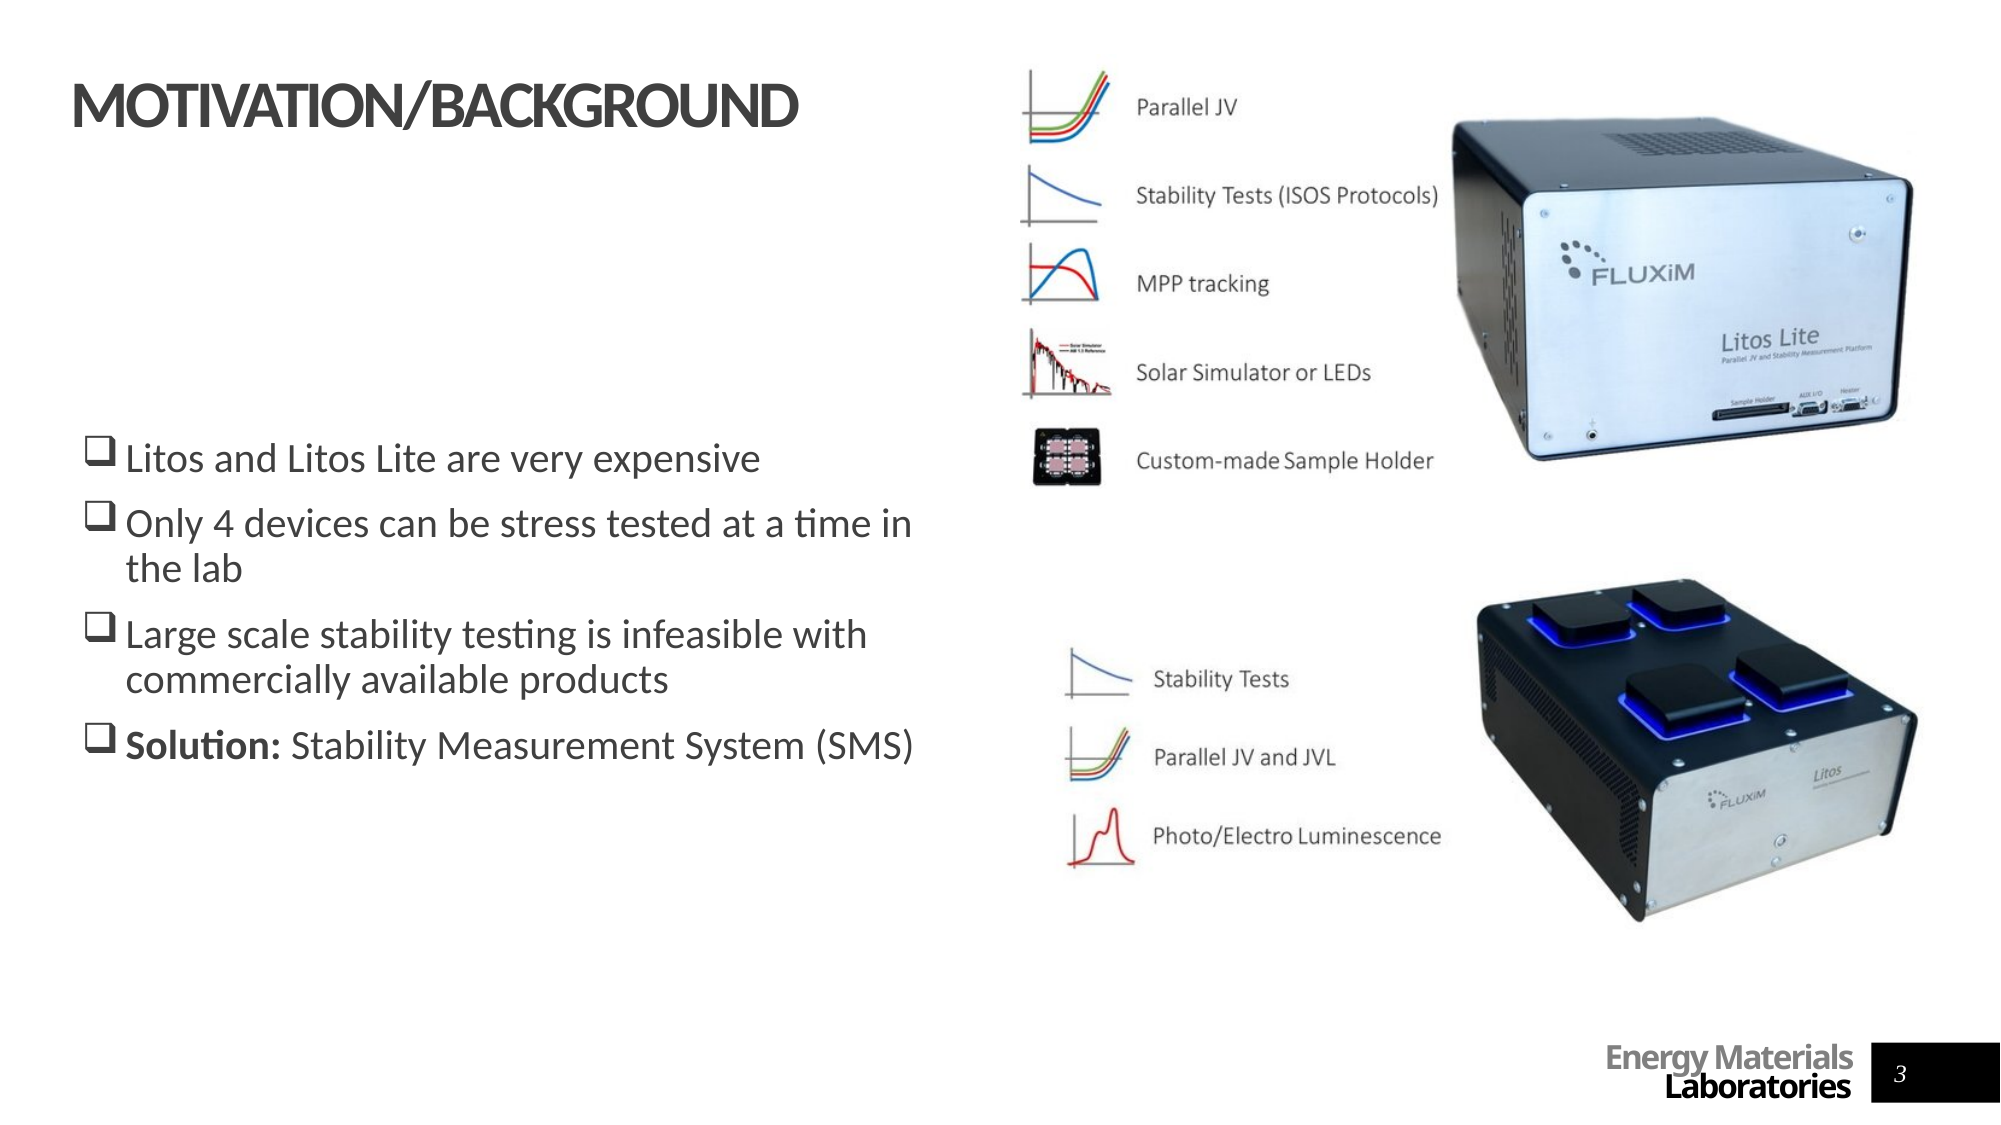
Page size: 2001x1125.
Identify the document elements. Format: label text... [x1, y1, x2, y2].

picture [1037, 562, 1941, 958]
slide_number 3 [1877, 1050, 1924, 1096]
title Motivation/Background [70, 70, 1020, 142]
list Litos and Litos Lite are very expensive Only 4 devices can be stress tested at a time in the lab Large scale stability testing is infeasible with commercially available products Solution: Stability Measurement System (SMS) [81, 436, 963, 689]
picture [1020, 54, 1924, 489]
